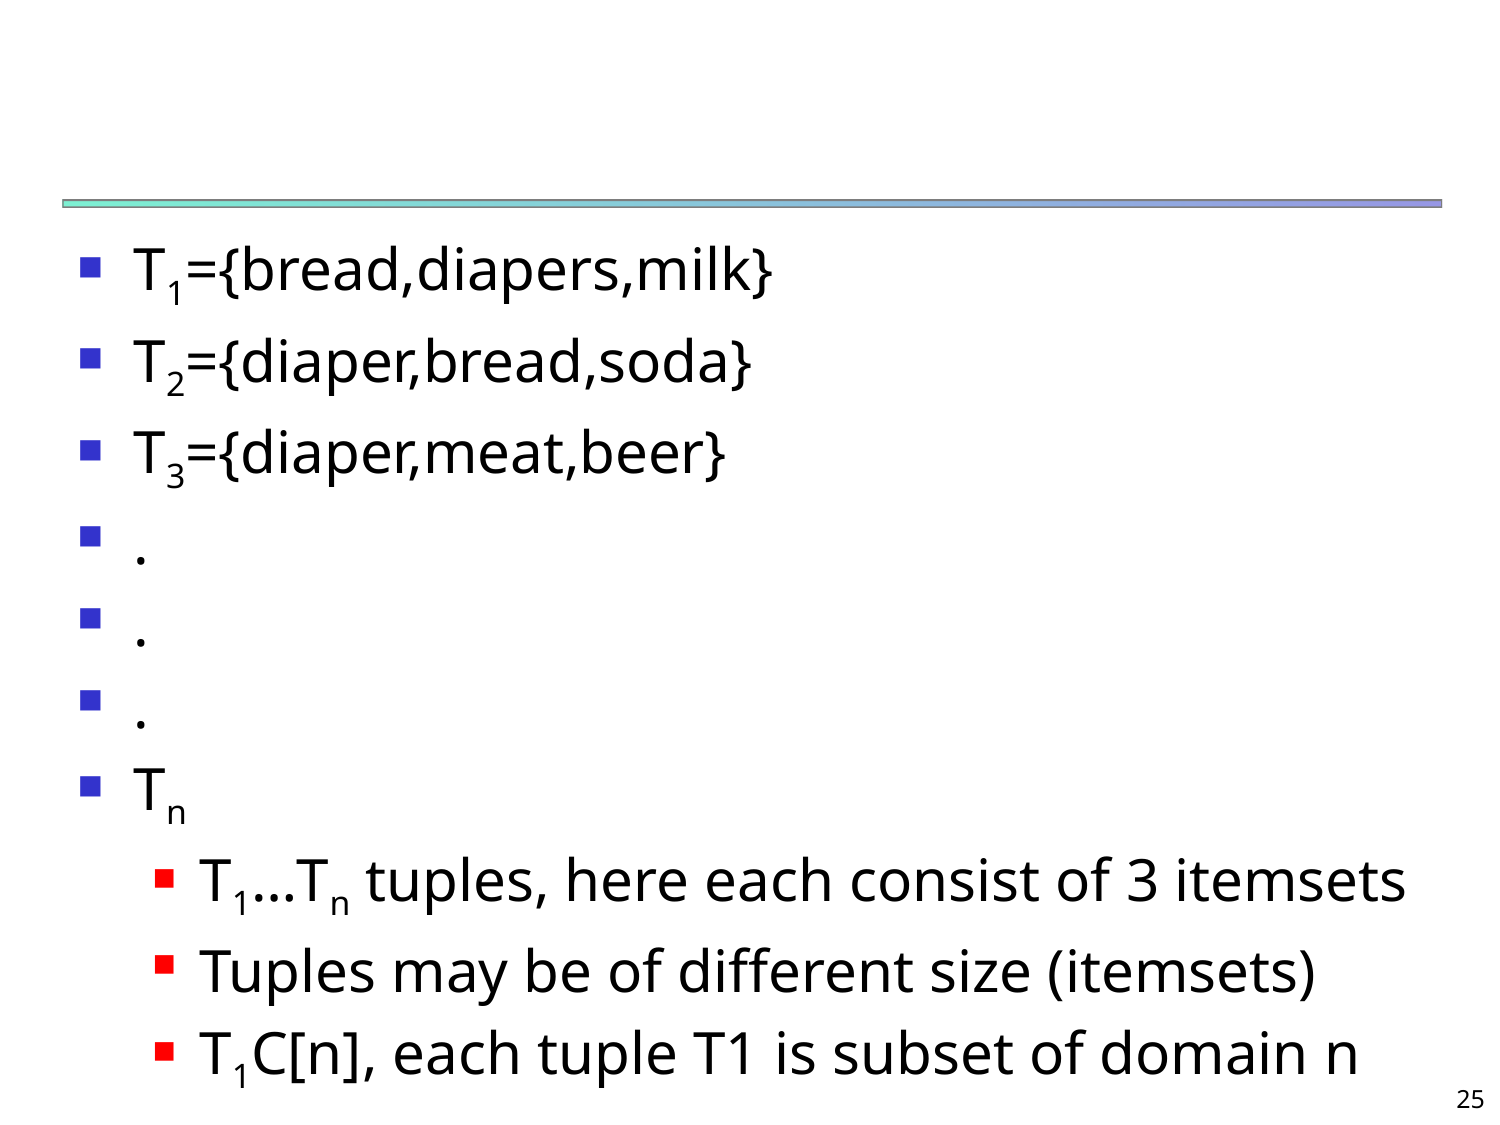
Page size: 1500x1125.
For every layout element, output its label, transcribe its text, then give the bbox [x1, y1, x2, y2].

list T1={bread,diapers,milk} T2={diaper,bread,soda} T3={diaper,meat,beer} . . . Tn T1…Tn tuples, here each consist of 3 itemsets Tuples may be of different size (itemsets) T1C[n], each tuple T1 is subset of domain n [62, 224, 1438, 1063]
slide_number 25 [1187, 1062, 1500, 1125]
